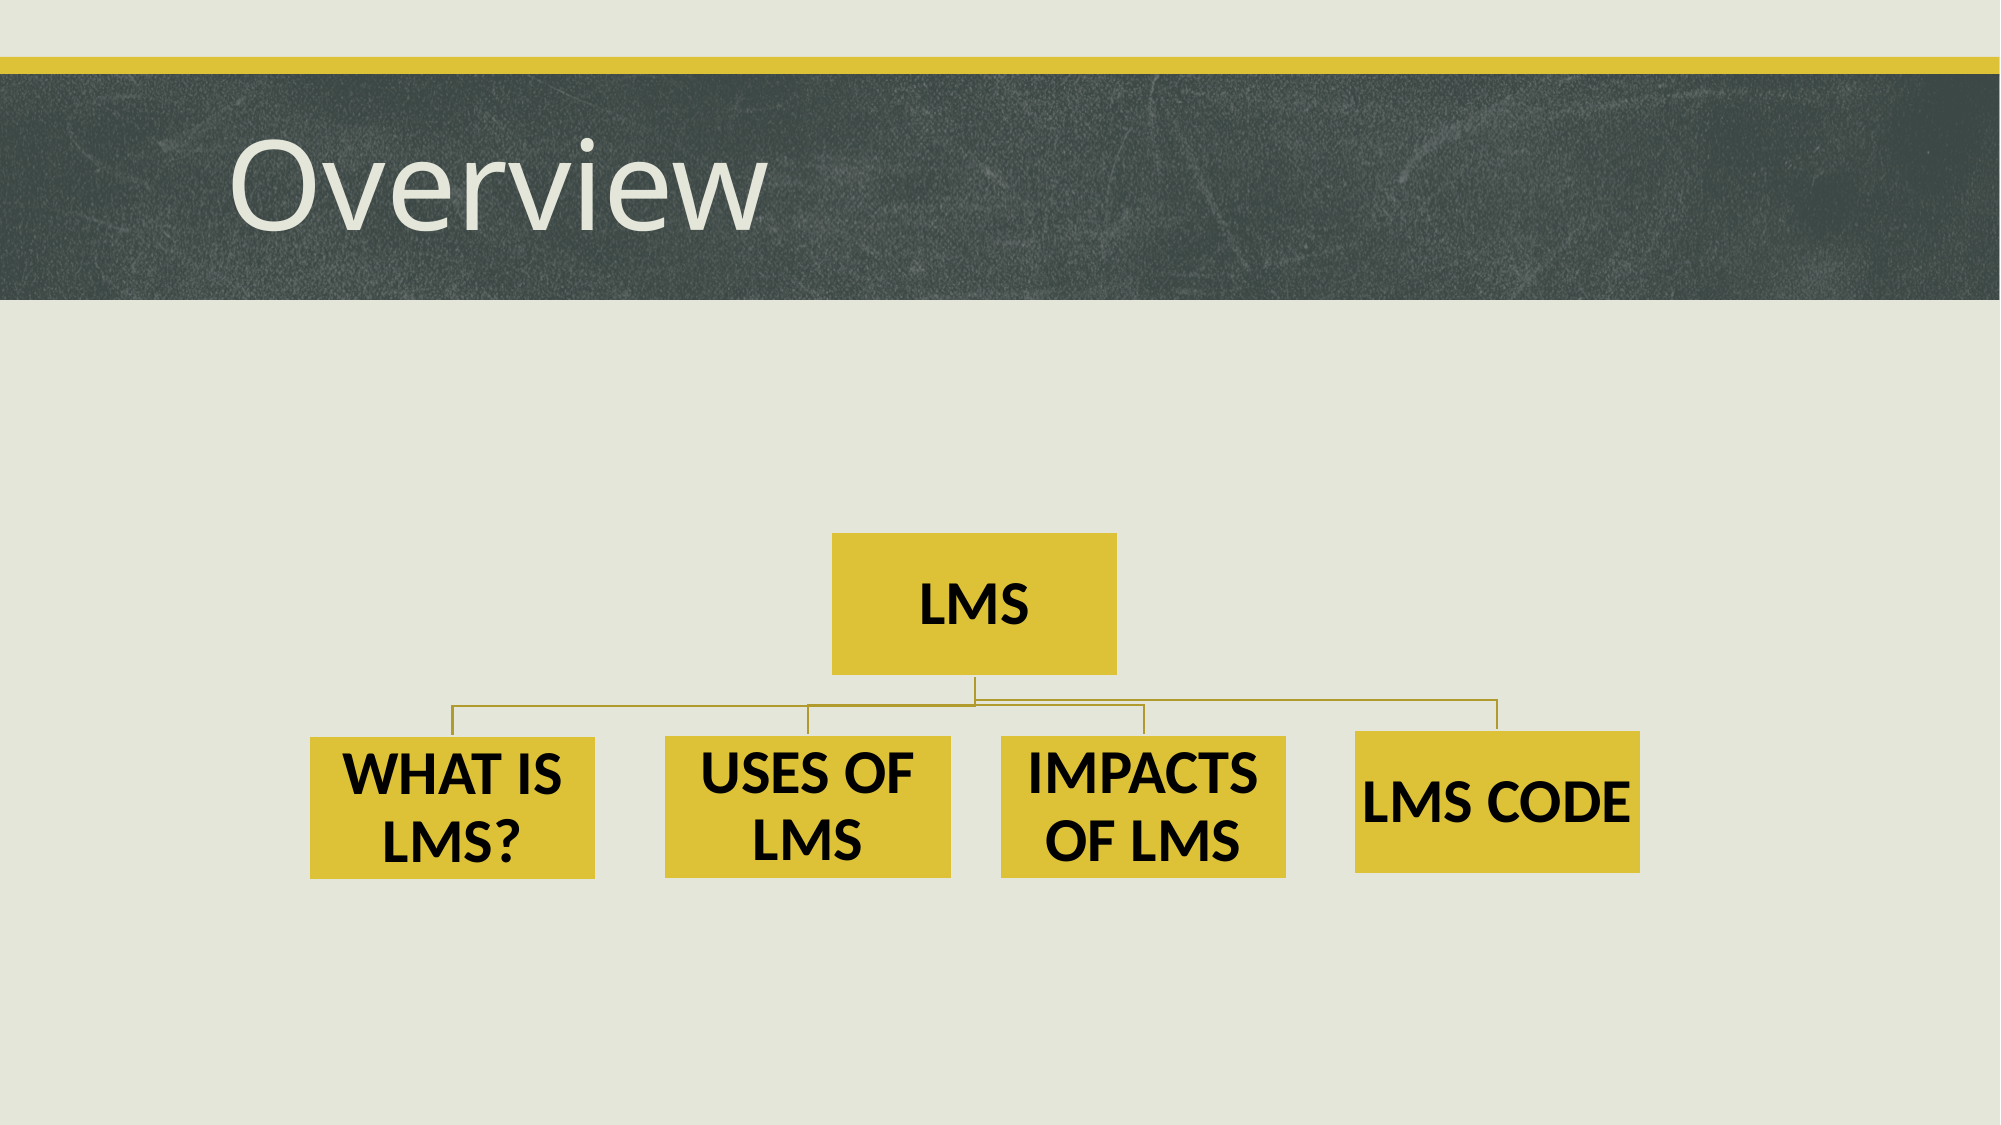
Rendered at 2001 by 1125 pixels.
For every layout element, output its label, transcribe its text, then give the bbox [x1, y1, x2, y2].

title Overview [210, 76, 1790, 300]
picture [0, 74, 2000, 300]
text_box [307, 261, 1642, 1125]
